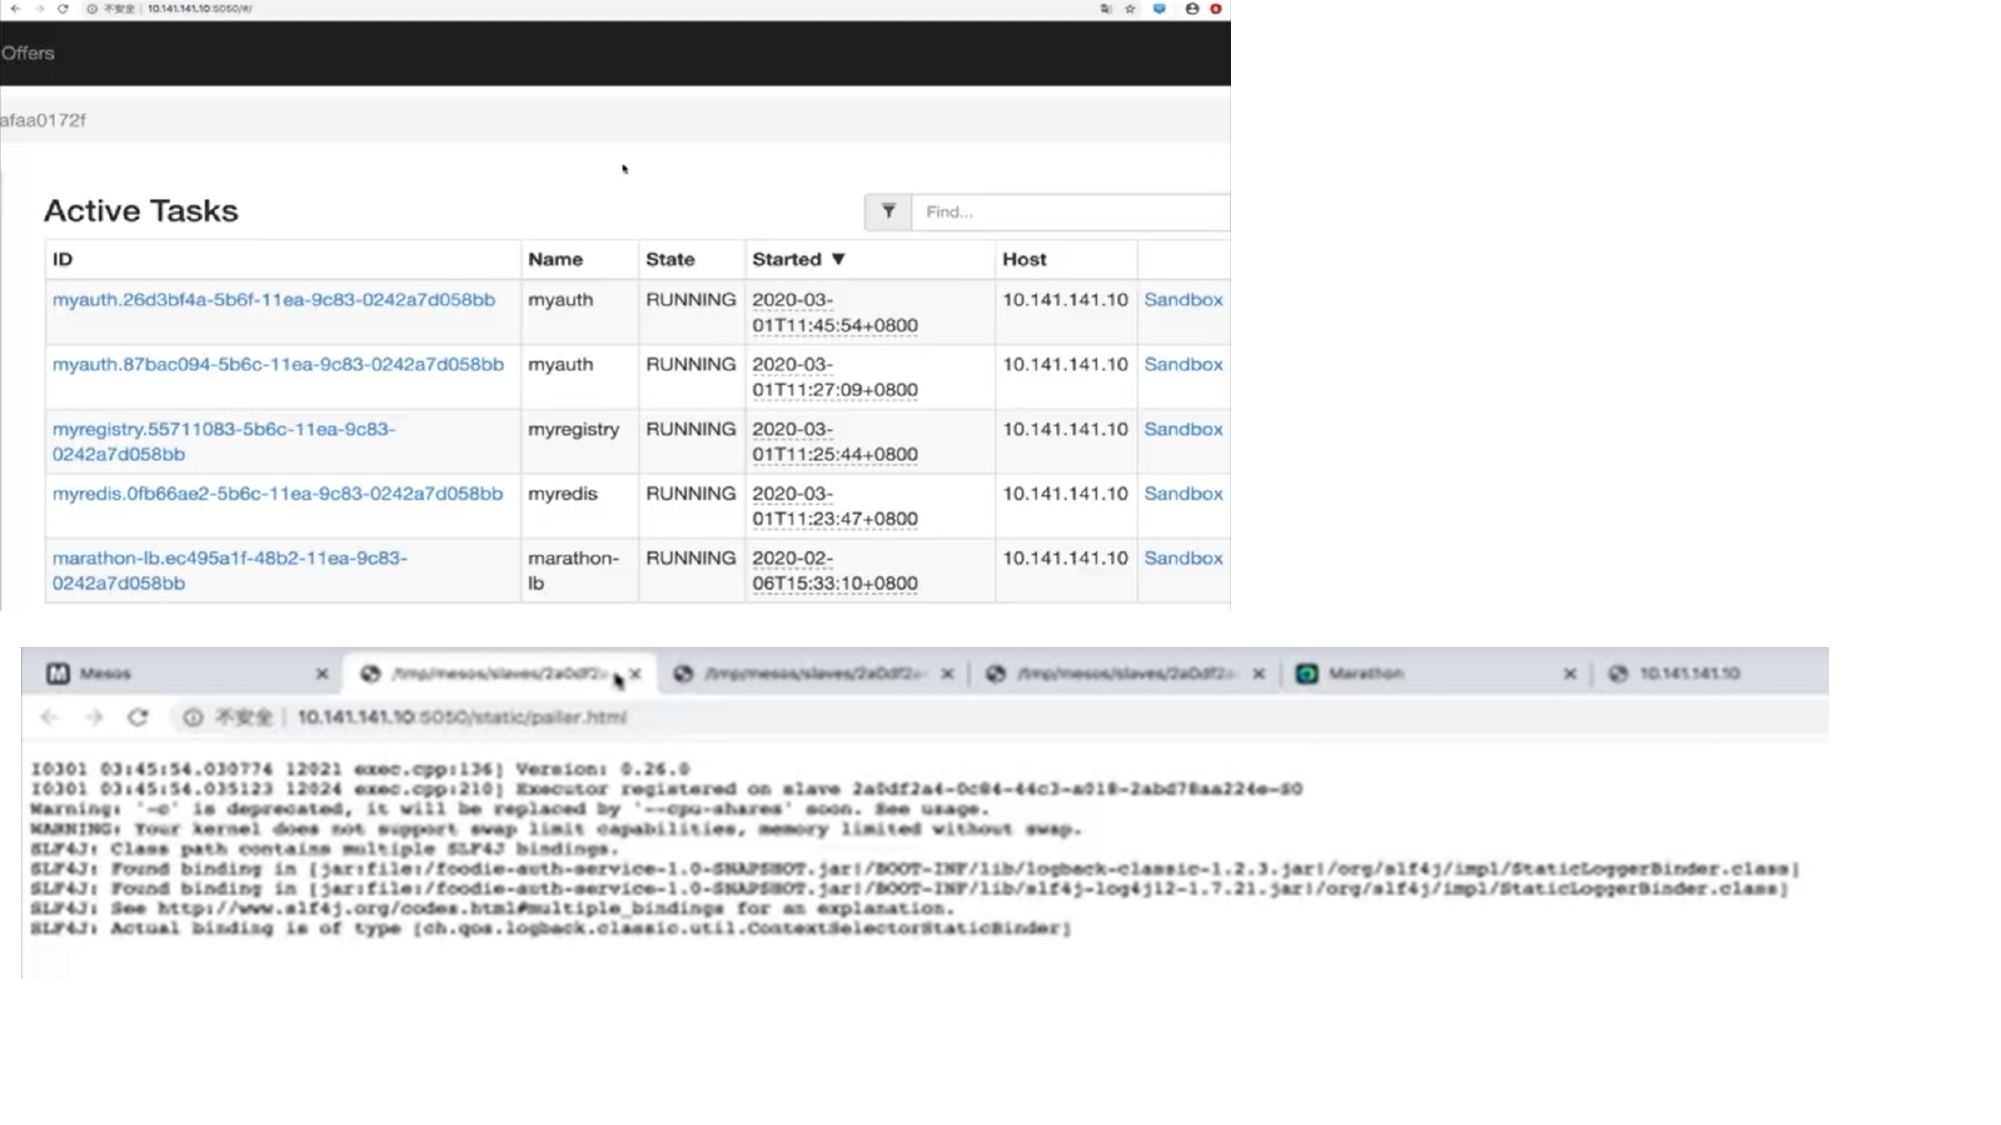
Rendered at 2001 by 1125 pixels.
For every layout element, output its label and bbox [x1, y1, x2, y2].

picture [21, 647, 1829, 980]
picture [0, 0, 1231, 611]
